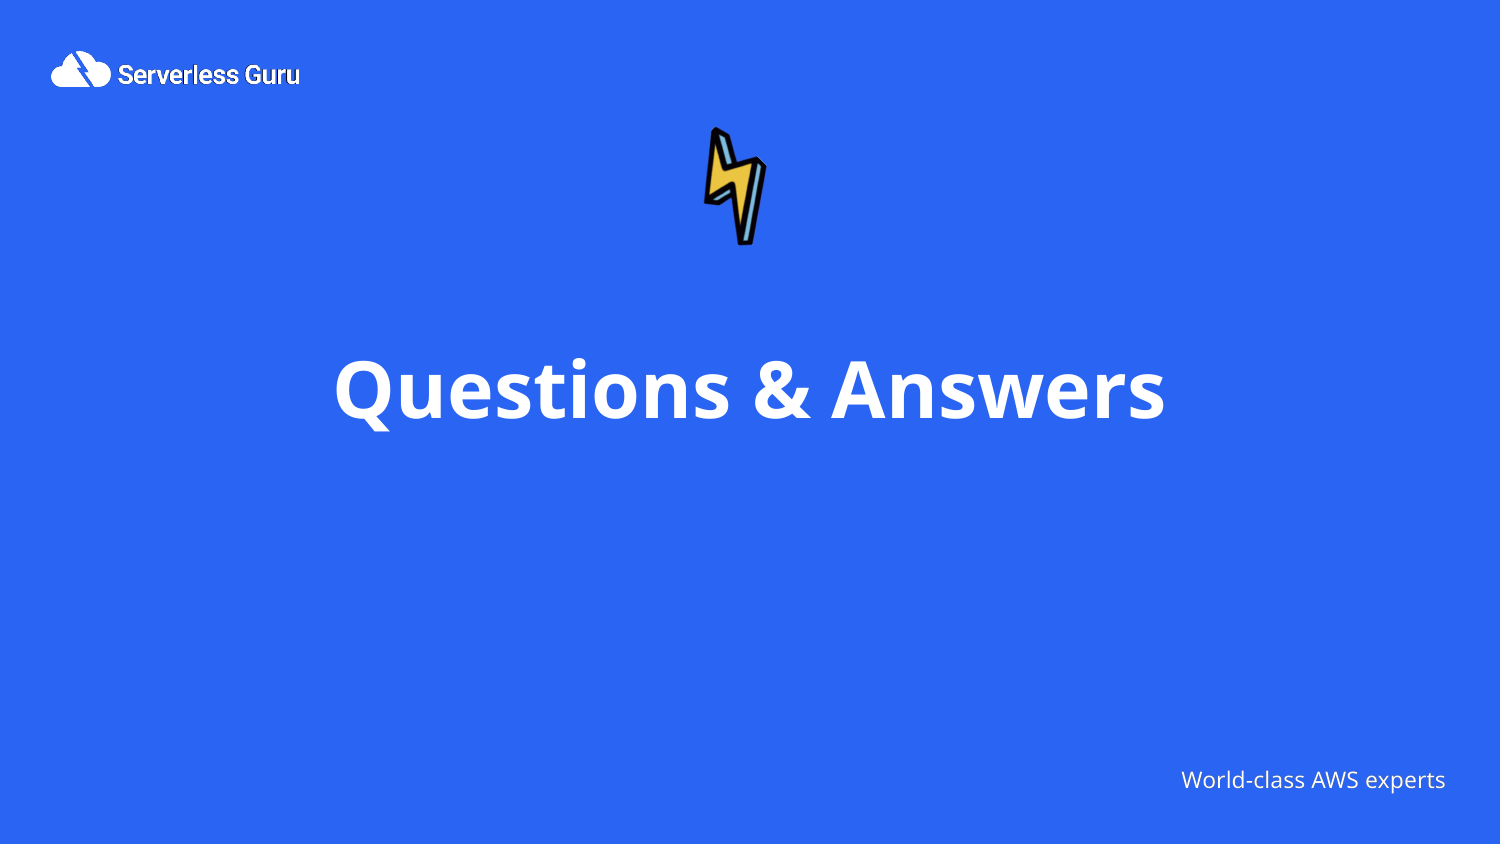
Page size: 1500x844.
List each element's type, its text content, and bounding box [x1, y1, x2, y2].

title Questions & Answers [51, 318, 1449, 457]
picture [51, 51, 299, 87]
picture [668, 121, 798, 251]
